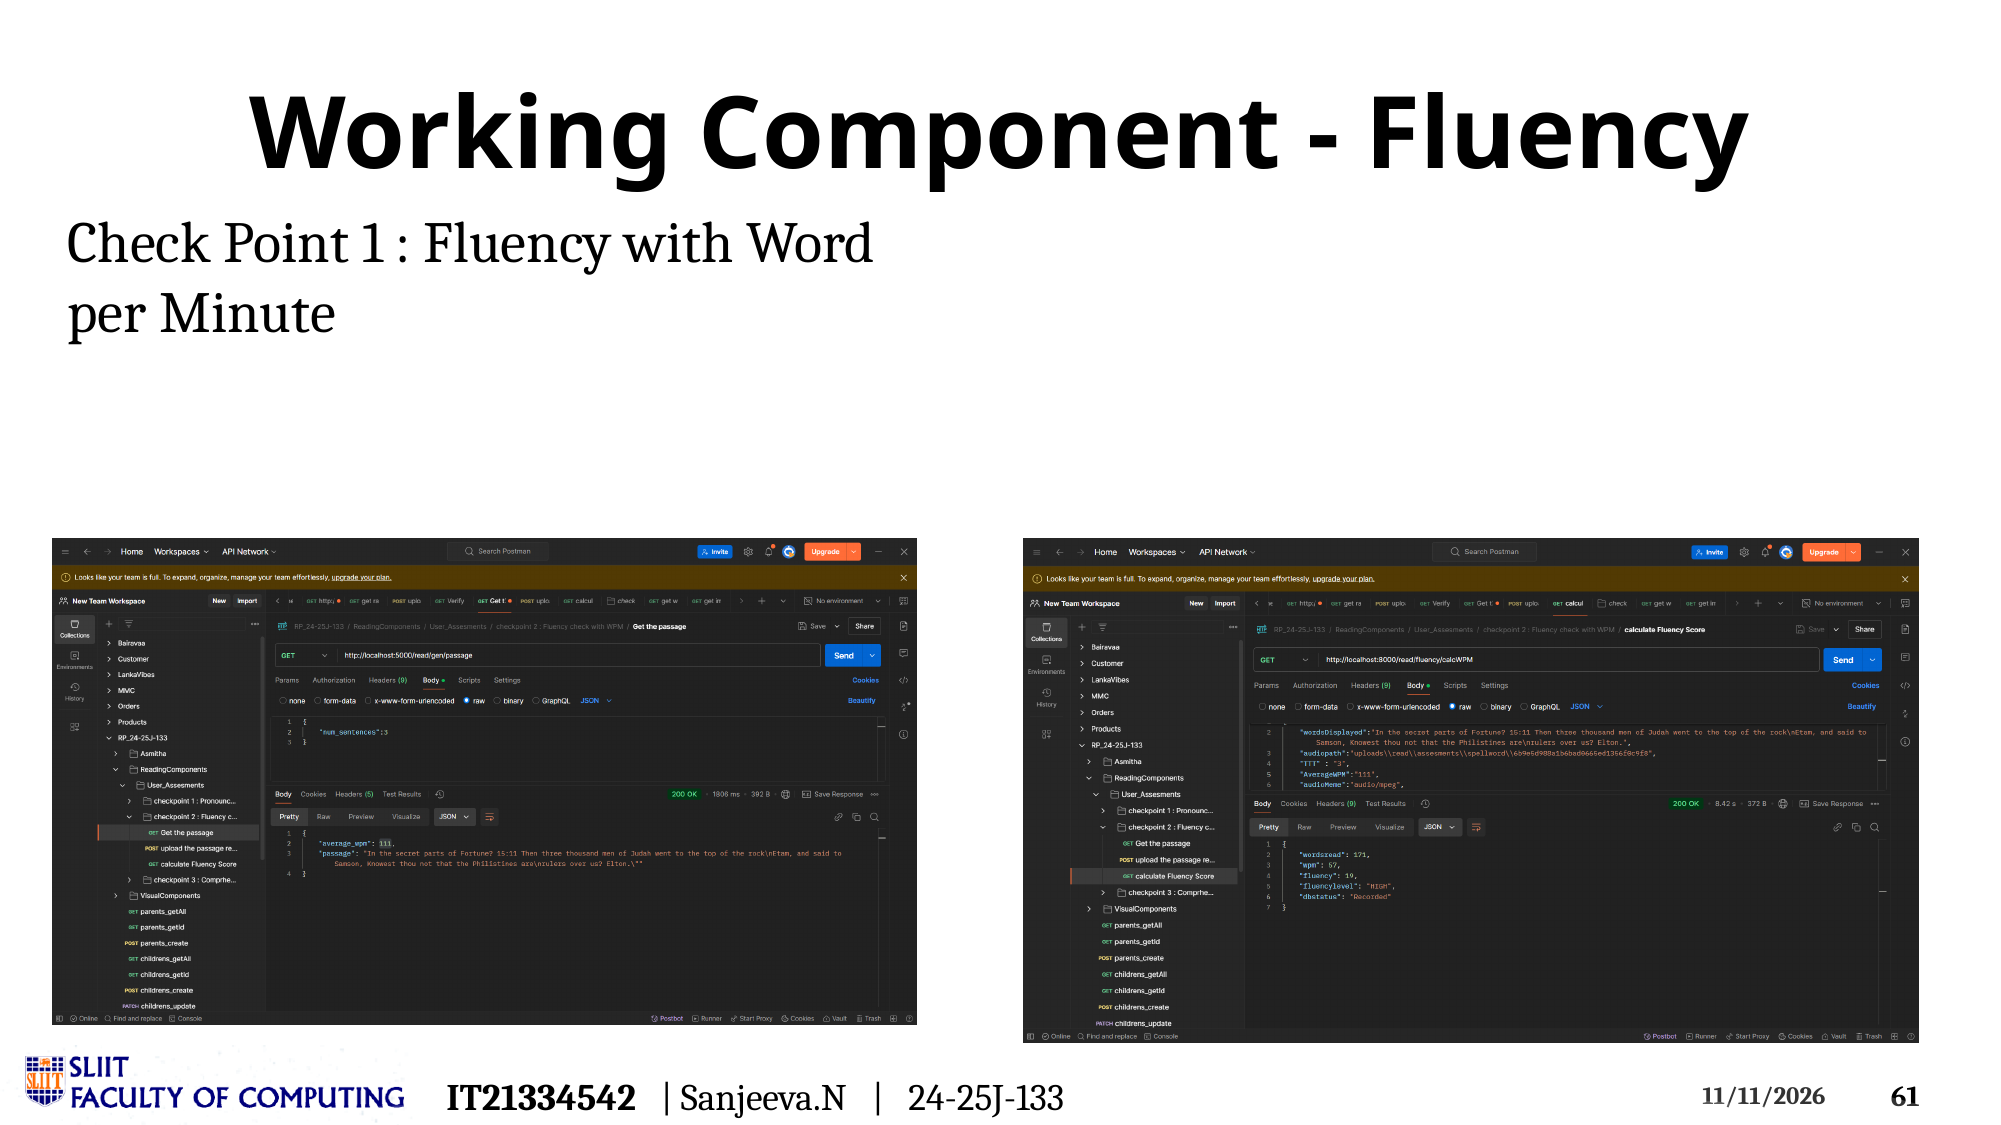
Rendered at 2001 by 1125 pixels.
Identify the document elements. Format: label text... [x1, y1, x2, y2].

picture [52, 538, 917, 1025]
picture [1023, 538, 1919, 1043]
text_box Check Point 1 : Fluency with Word per Minute [52, 196, 965, 421]
text_box IT21334542 | Sanjeeva.N | 24-25J-133 [430, 1063, 1552, 1125]
picture [0, 1045, 413, 1124]
title Component 03 [162, 1107, 413, 1118]
title Working Component - Fluency [99, 44, 1900, 197]
